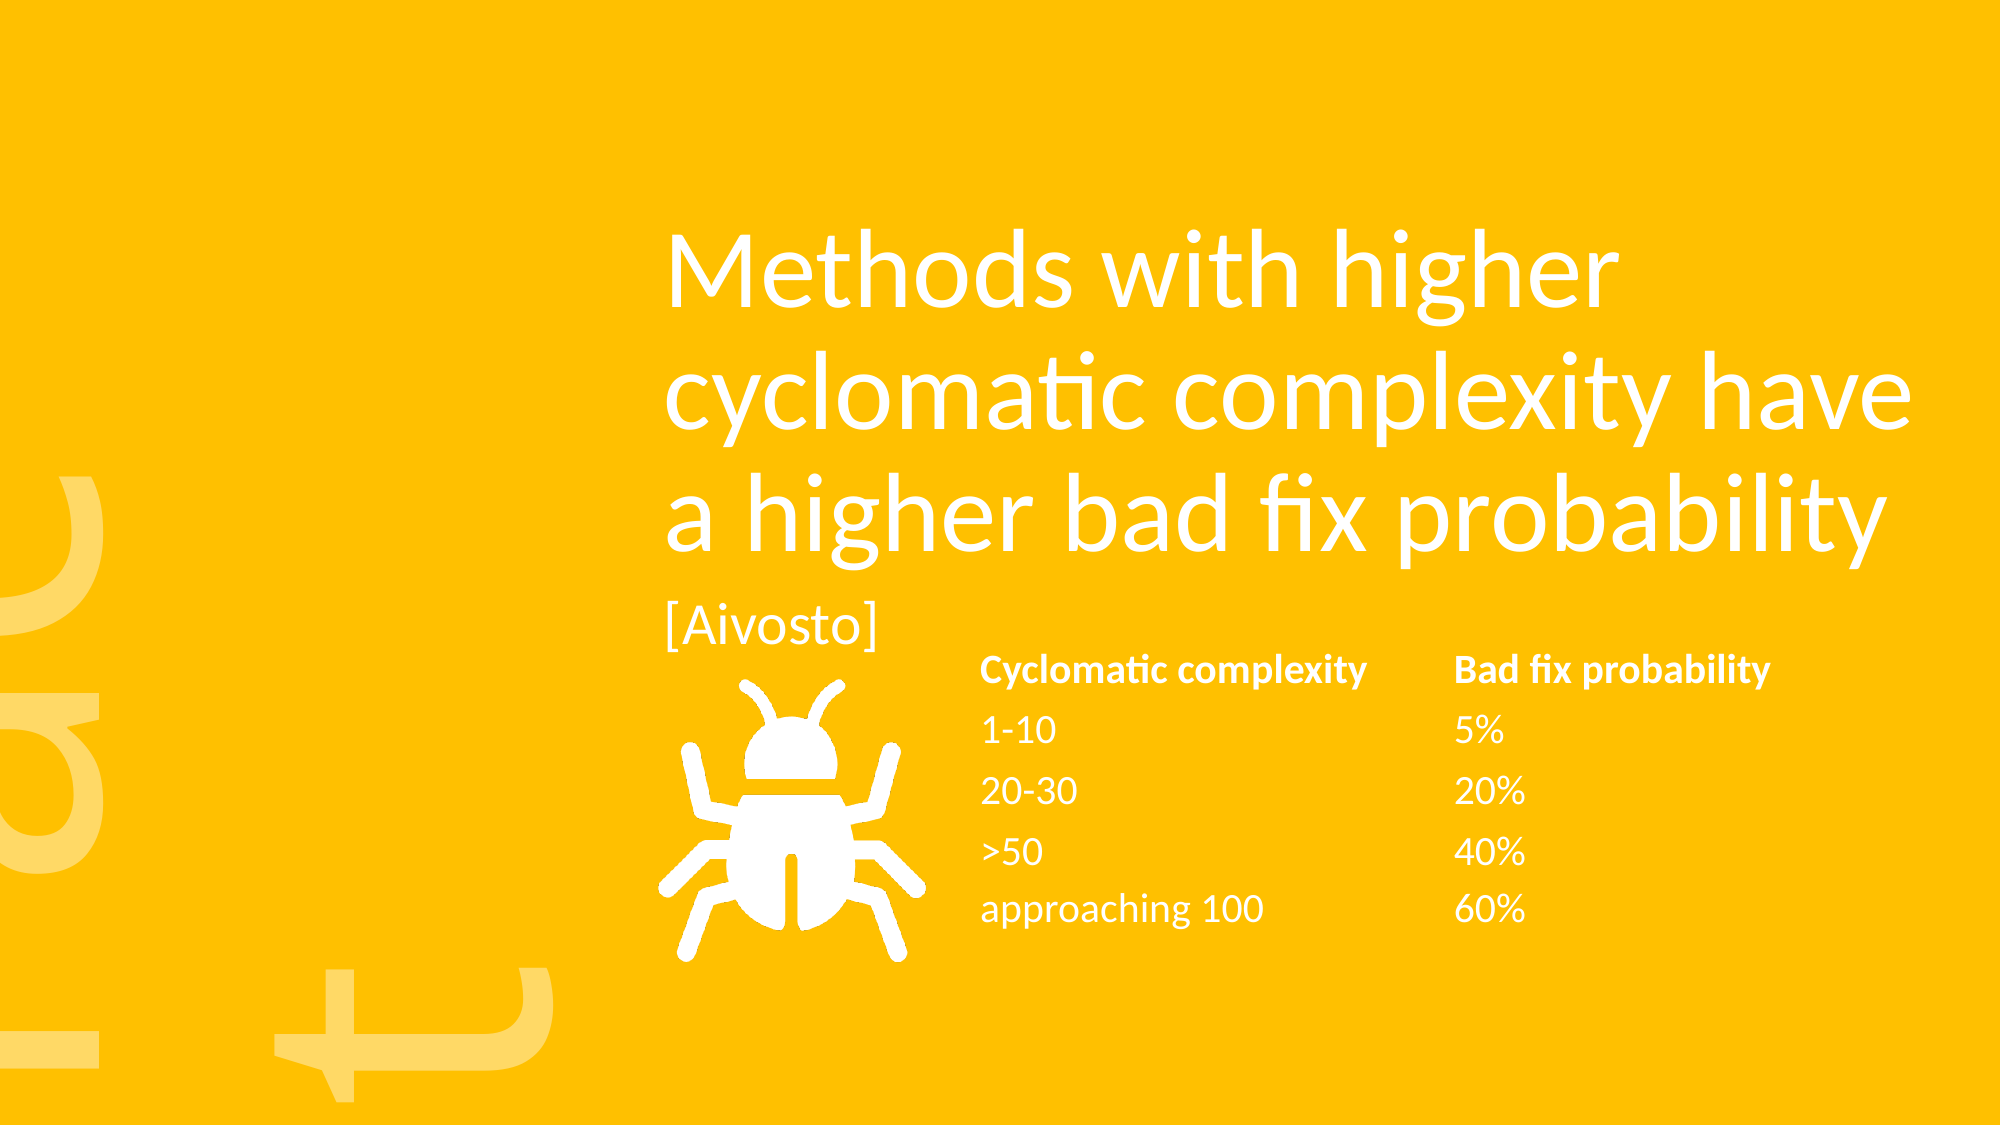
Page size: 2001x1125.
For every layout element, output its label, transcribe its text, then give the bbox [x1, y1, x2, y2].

table_cell >50 [965, 827, 1439, 884]
table_cell 20% [1439, 766, 1885, 827]
table_cell 40% [1439, 827, 1885, 884]
table_cell 5% [1439, 705, 1885, 766]
table_cell approaching 100 [965, 884, 1439, 945]
table_header Bad fix probability [1439, 644, 1885, 705]
title Fact [80, 393, 299, 1125]
table_cell 60% [1439, 884, 1885, 945]
list Methods with higher cyclomatic complexity have a higher bad fix probability [Aivosto] [609, 202, 1941, 687]
table_header Cyclomatic complexity [965, 644, 1439, 705]
table_cell 20-30 [965, 766, 1439, 827]
picture [639, 667, 945, 974]
table_cell 1-10 [965, 705, 1439, 766]
